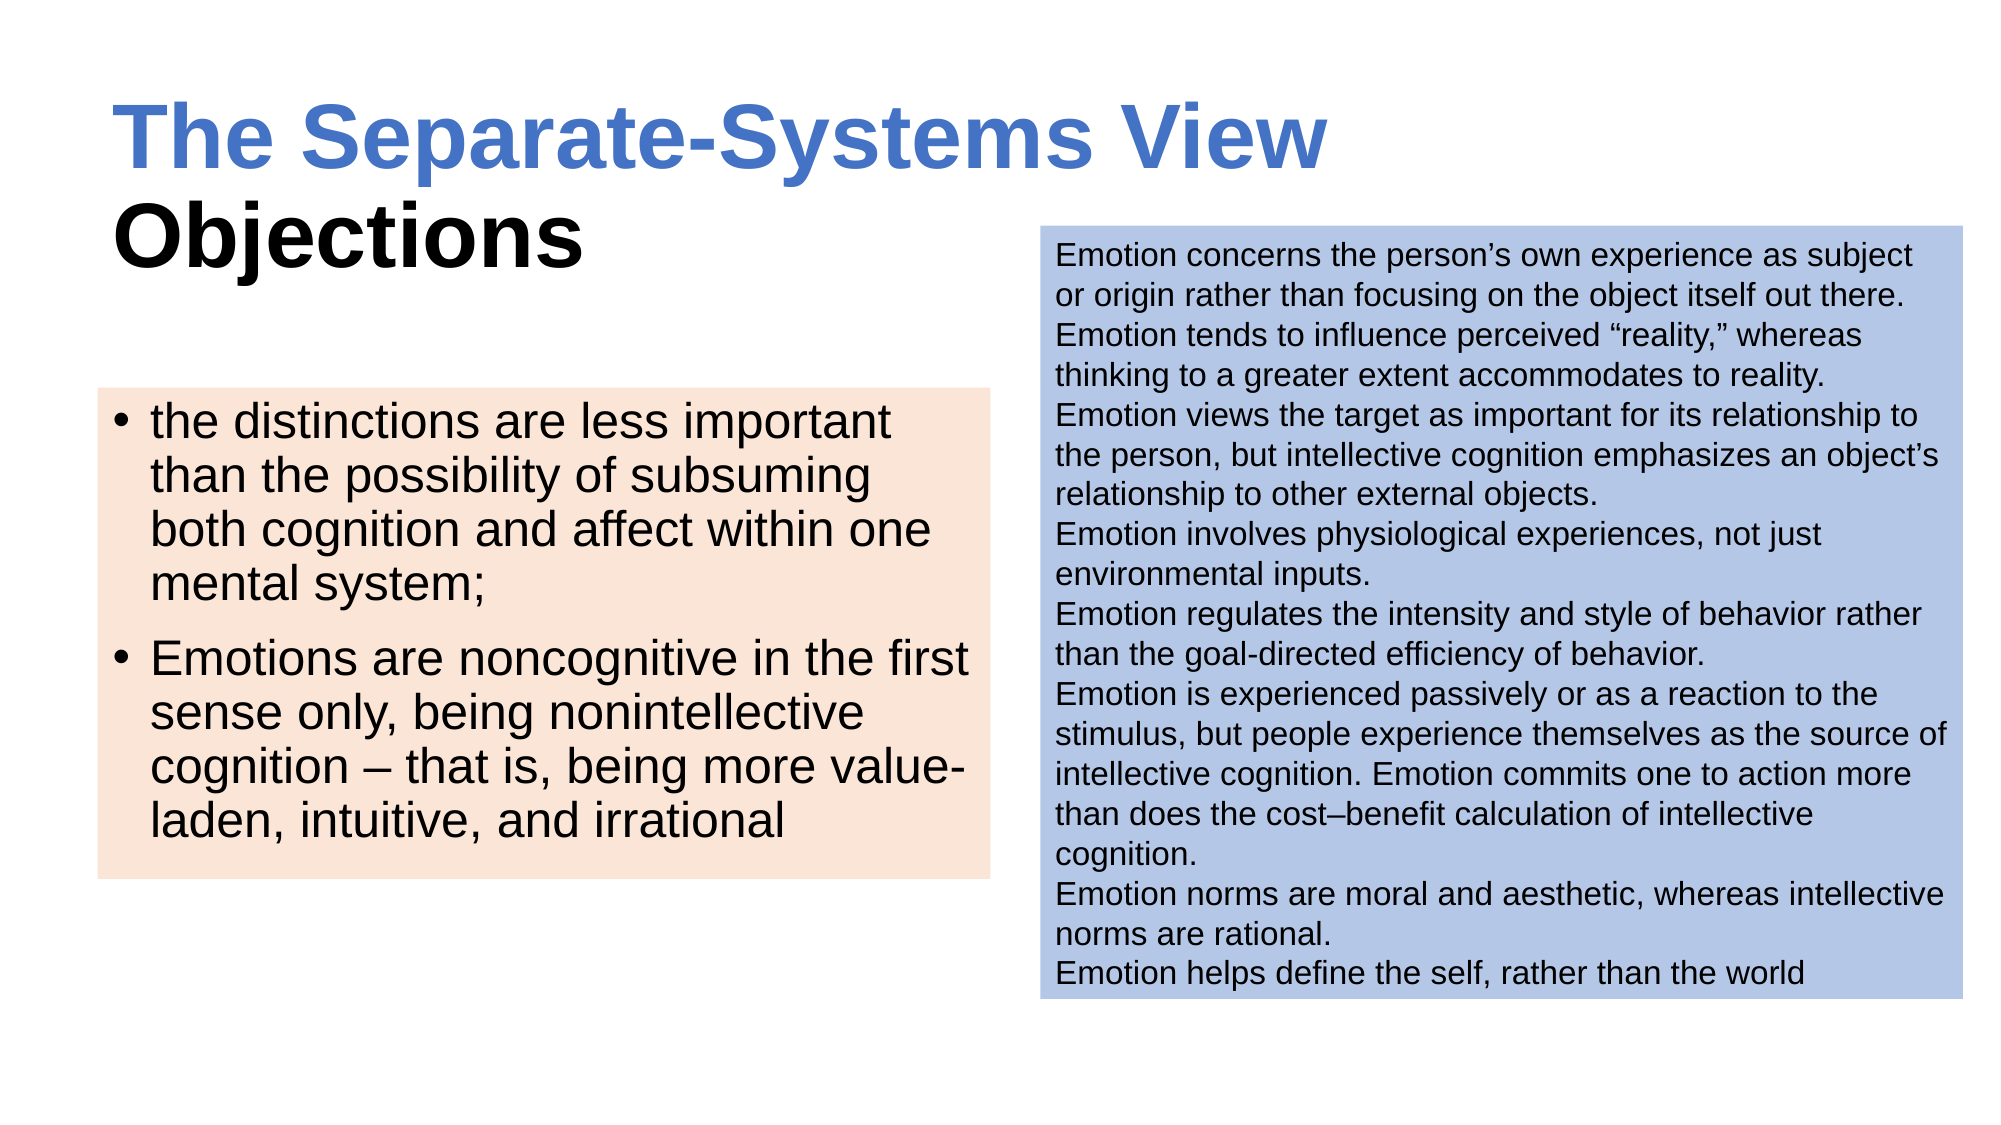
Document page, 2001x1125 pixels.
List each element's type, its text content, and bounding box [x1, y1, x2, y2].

list the distinctions are less important than the possibility of subsuming both cognition and affect within one mental system; Emotions are noncognitive in the first sense only, being nonintellective cognition – that is, being more value-laden, intuitive, and irrational [97, 387, 991, 879]
title The Separate-Systems View Objections [97, 55, 1903, 322]
text_box Emotion concerns the person’s own experience as subject or origin rather than focusing on the object itself out there. Emotion tends to influence perceived “reality,” whereas thinking to a greater extent accommodates to reality. Emotion views the target as important for its relationship to the person, but intellective cognition emphasizes an object’s relationship to other external objects. Emotion involves physiological experiences, not just environmental inputs. Emotion regulates the intensity and style of behavior rather than the goal-directed efficiency of behavior. Emotion is experienced passively or as a reaction to the stimulus, but people experience themselves as the source of intellective cognition. Emotion commits one to action more than does the cost–benefit calculation of intellective cognition. Emotion norms are moral and aesthetic, whereas intellective norms are rational. Emotion helps define the self, rather than the world [1040, 225, 1963, 999]
